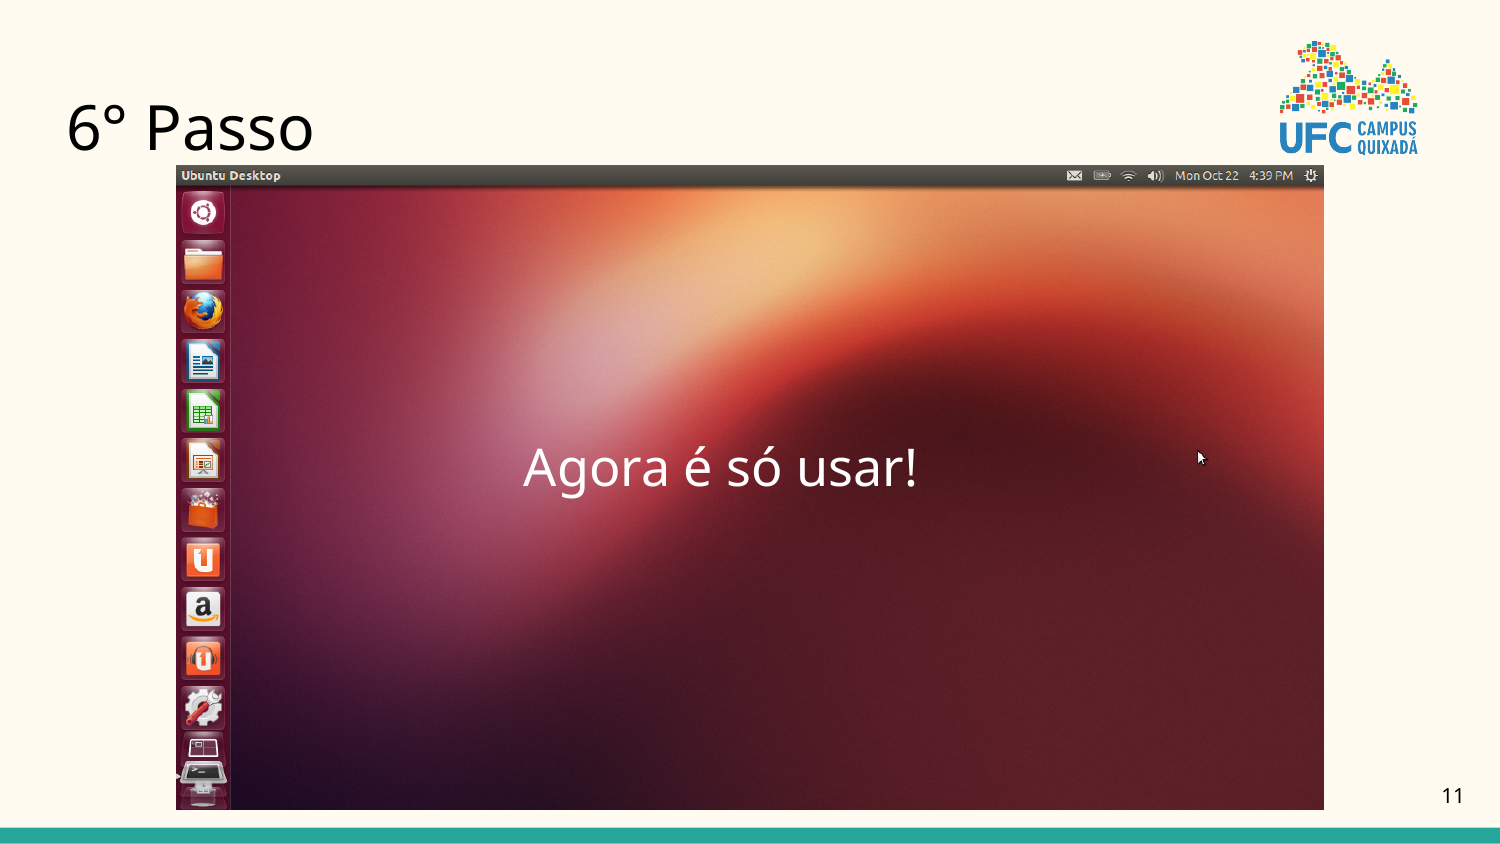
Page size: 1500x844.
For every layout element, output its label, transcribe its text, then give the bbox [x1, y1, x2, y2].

picture [176, 19, 1456, 810]
title 6° Passo [51, 72, 1449, 174]
slide_number ‹#› [1389, 764, 1480, 830]
